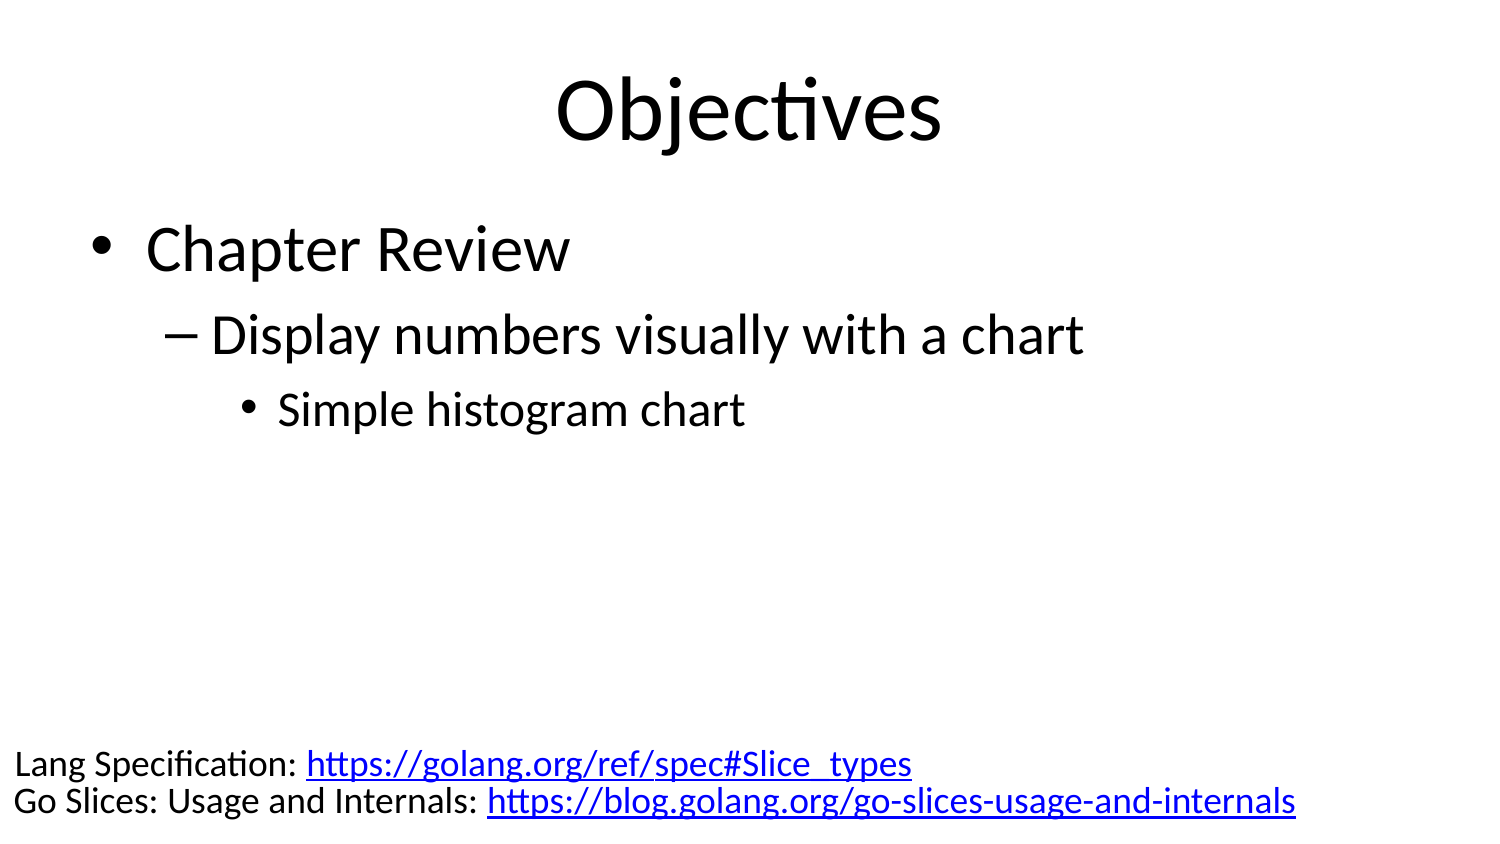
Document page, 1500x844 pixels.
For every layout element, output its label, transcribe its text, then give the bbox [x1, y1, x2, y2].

text_box Lang Specification: https://golang.org/ref/spec#Slice_types [0, 731, 944, 792]
title Objectives [75, 33, 1425, 175]
text_box Go Slices: Usage and Internals: https://blog.golang.org/go-slices-usage-and-internals [0, 768, 1315, 829]
list Chapter Review Display numbers visually with a chart Simple histogram chart [75, 196, 1425, 754]
